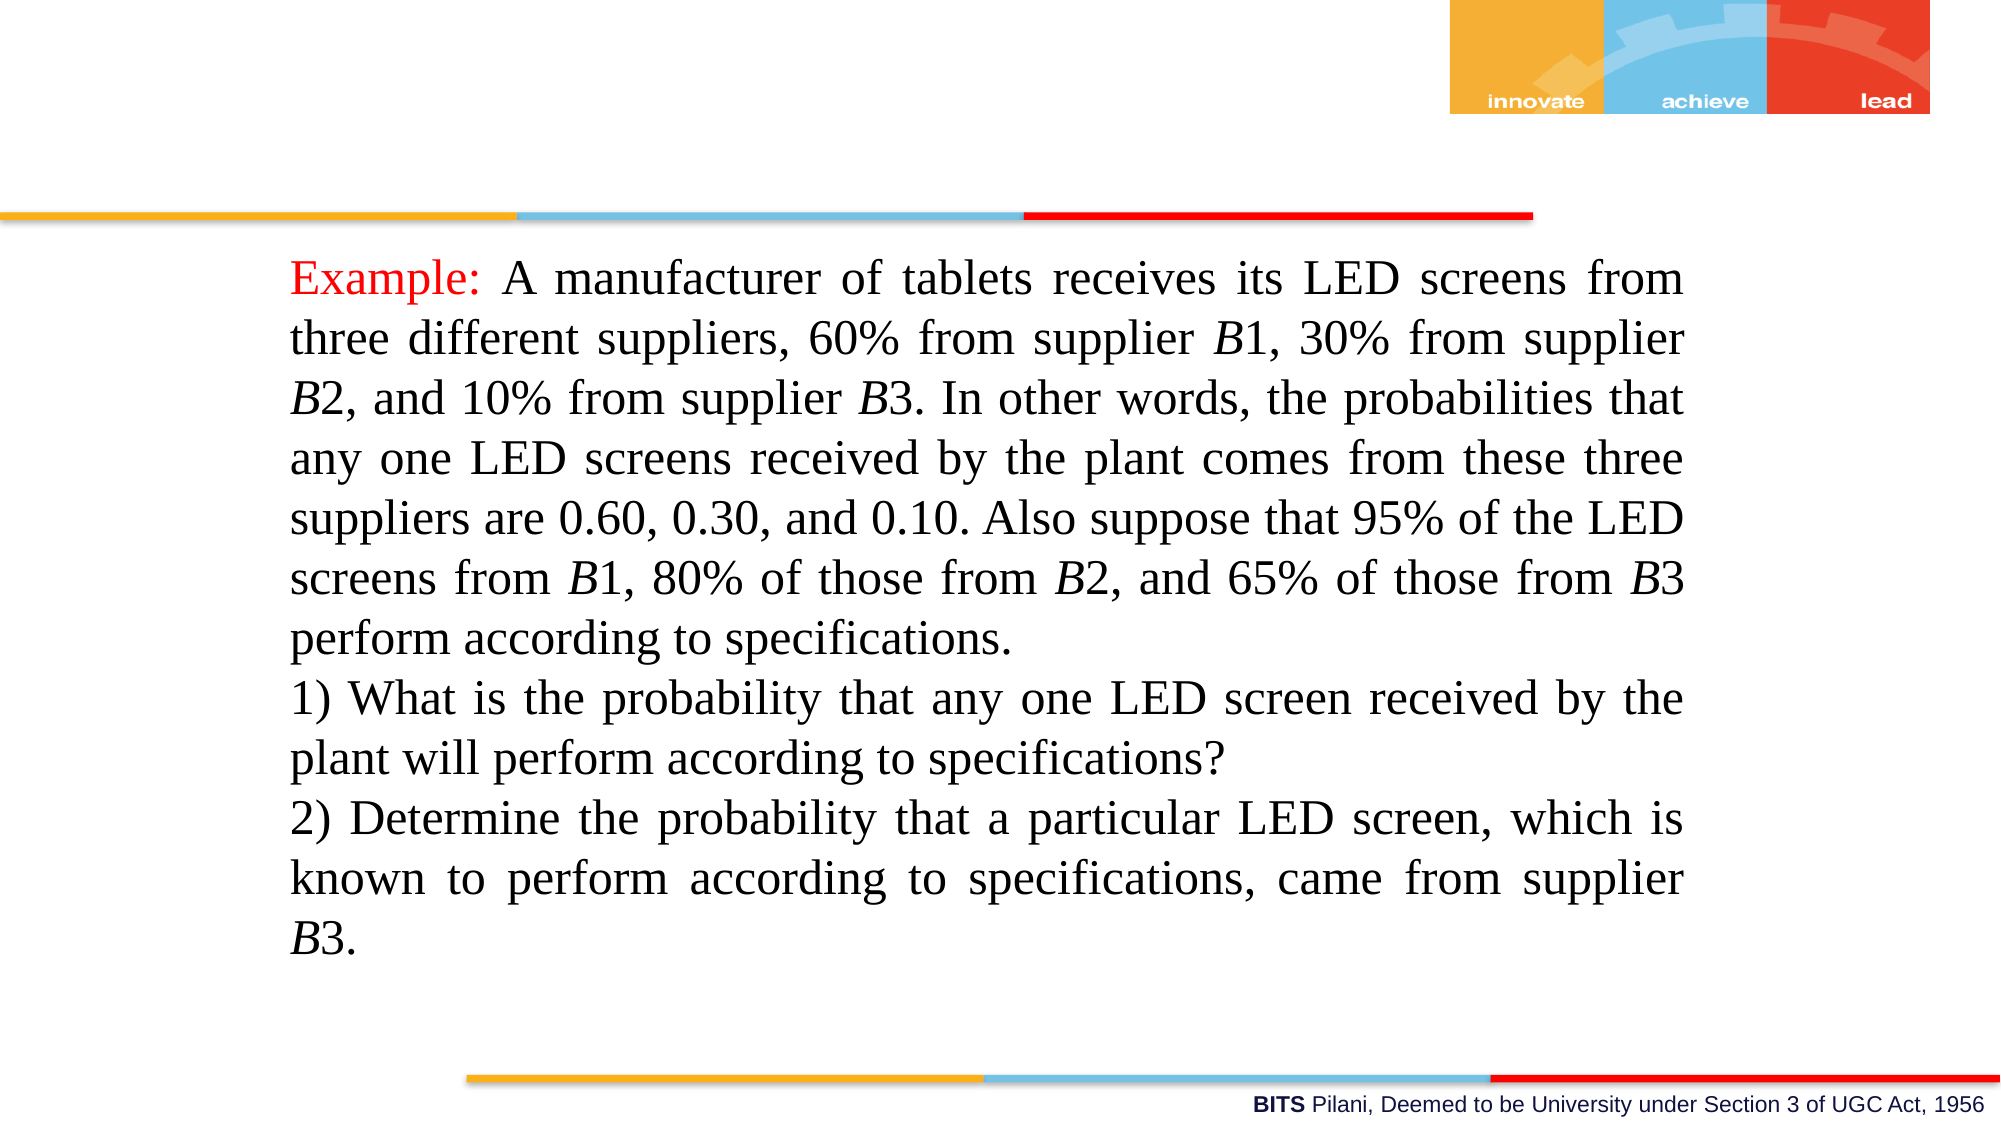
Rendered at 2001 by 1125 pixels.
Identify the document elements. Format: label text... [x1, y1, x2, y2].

text_box Example: A manufacturer of tablets receives its LED screens from three different suppliers, 60% from supplier B1, 30% from supplier B2, and 10% from supplier B3. In other words, the probabilities that any one LED screens received by the plant comes from these three suppliers are 0.60, 0.30, and 0.10. Also suppose that 95% of the LED screens from B1, 80% of those from B2, and 65% of those from B3 perform according to specifications. 1) What is the probability that any one LED screen received by the plant will perform according to specifications? 2) Determine the probability that a particular LED screen, which is known to perform according to specifications, came from supplier B3. [274, 237, 1700, 1033]
picture [1449, 0, 1930, 114]
